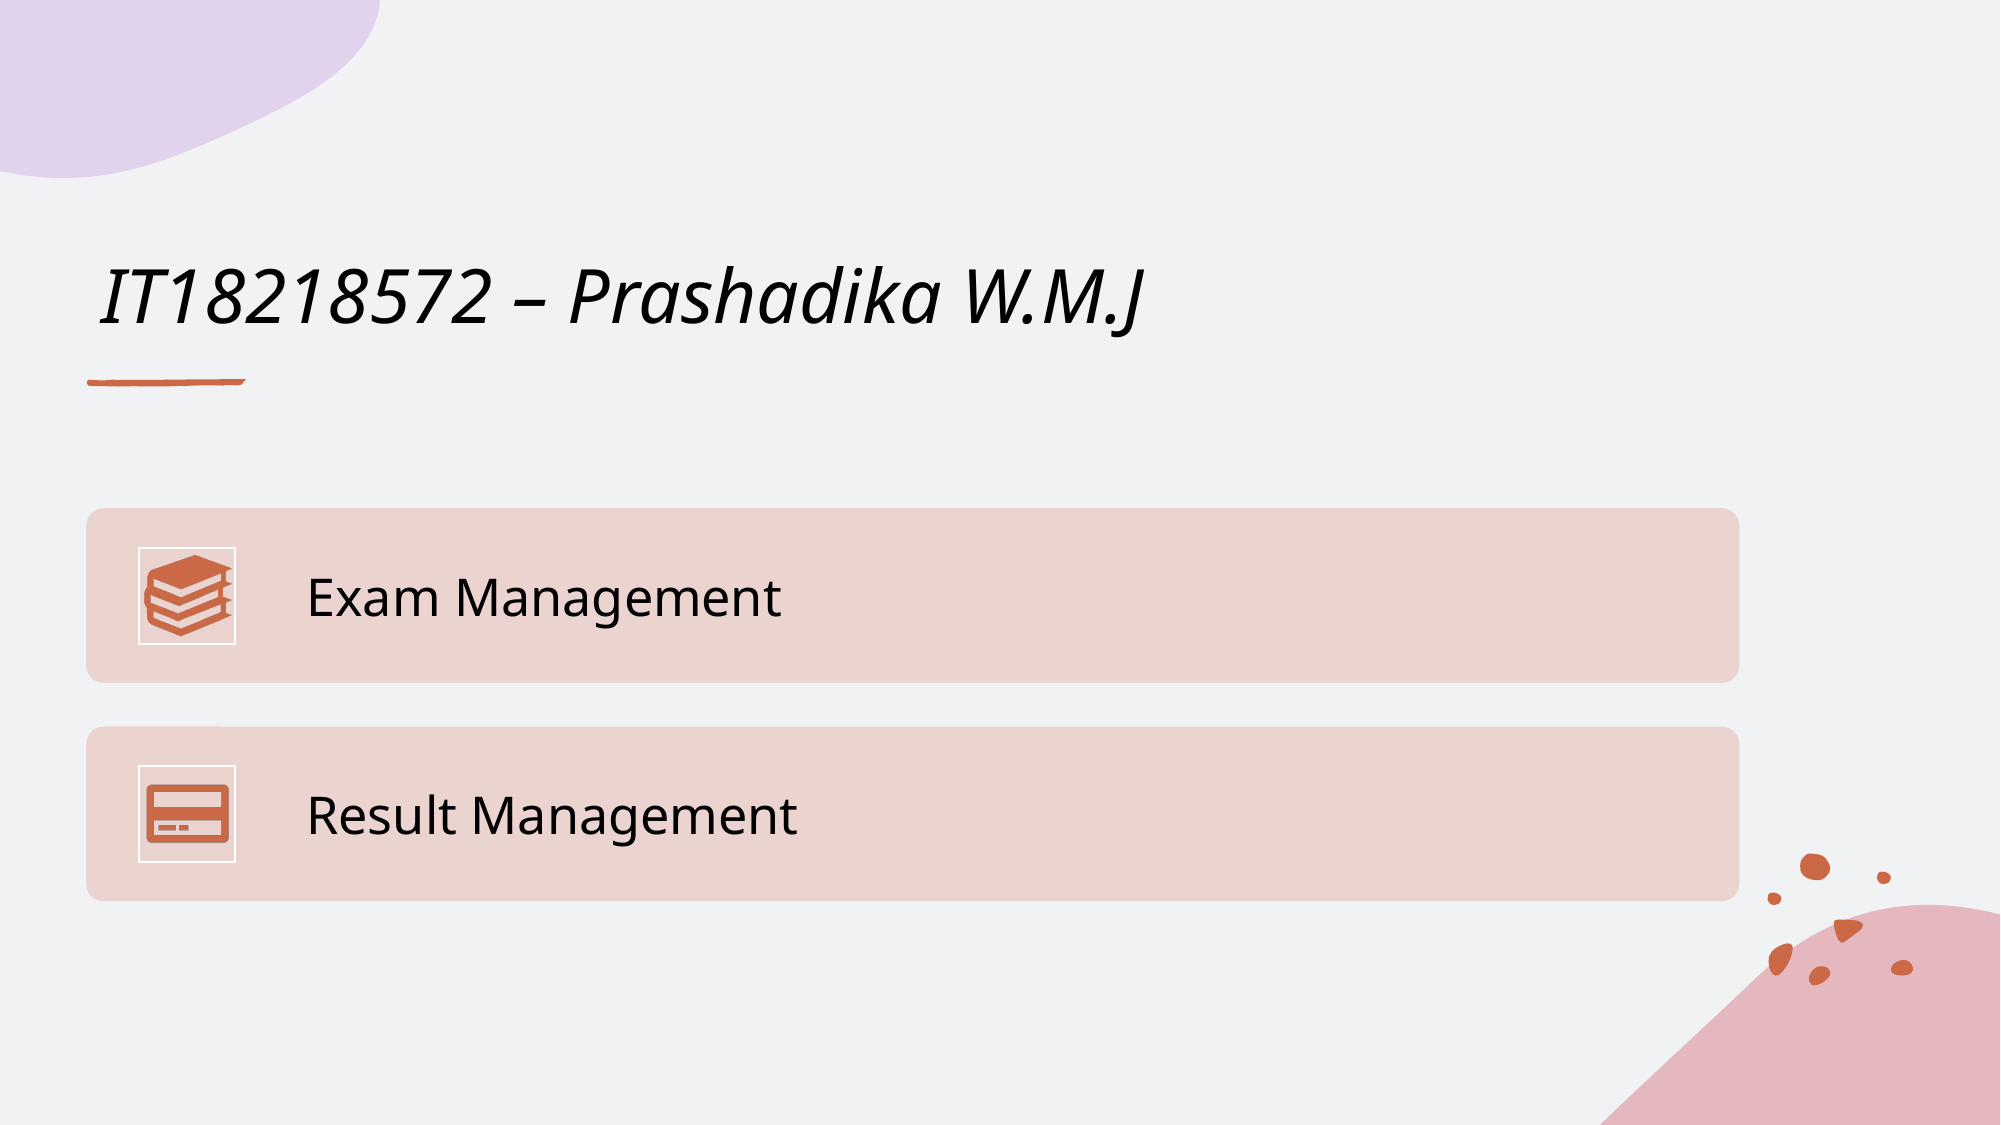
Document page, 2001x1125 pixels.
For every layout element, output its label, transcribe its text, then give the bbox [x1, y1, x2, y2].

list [86, 413, 1740, 996]
title IT18218572 – Prashadika W.M.J [86, 129, 1740, 347]
